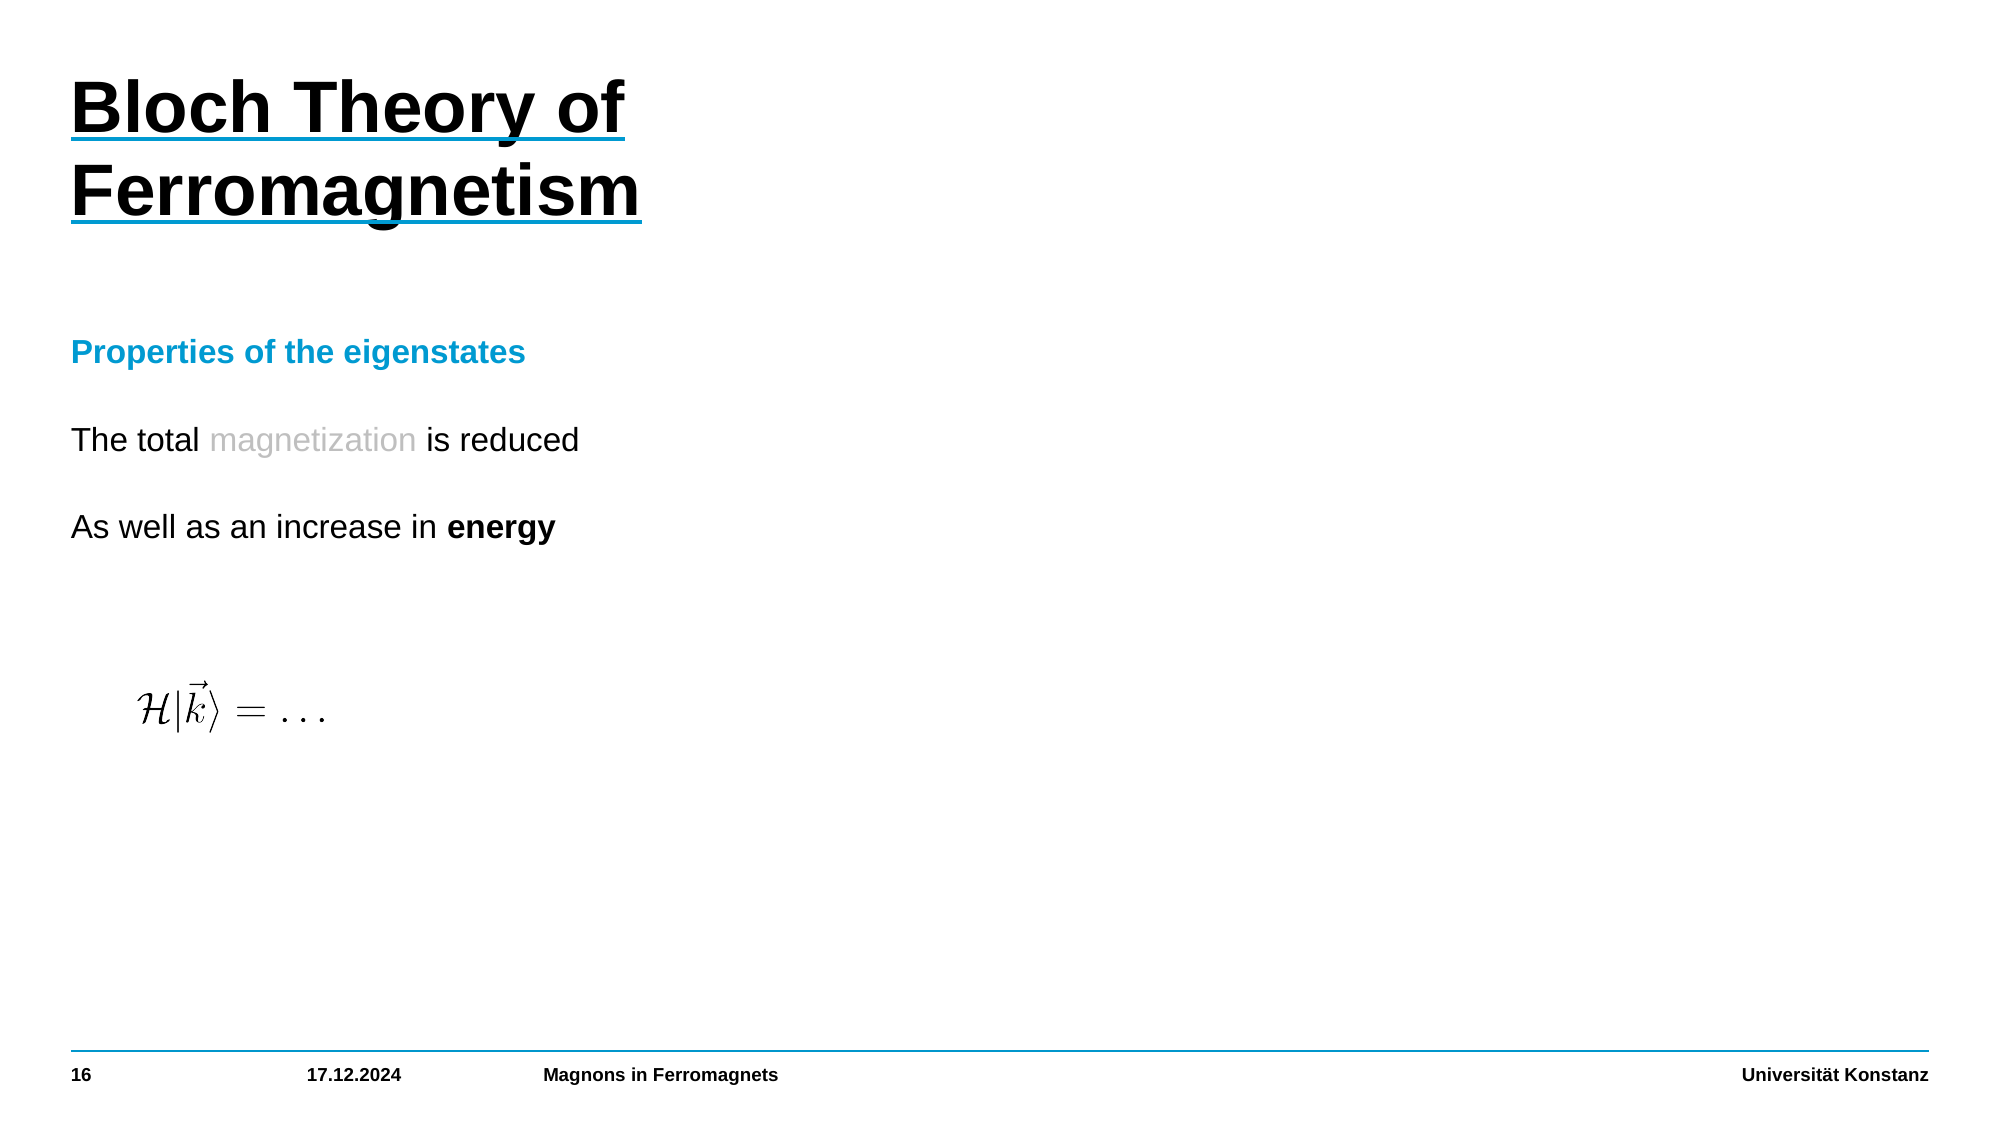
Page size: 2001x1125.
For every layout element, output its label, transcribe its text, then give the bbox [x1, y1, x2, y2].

picture [137, 680, 325, 733]
list Properties of the eigenstates The total magnetization is reduced As well as an increase in energy [70, 326, 985, 1000]
title Bloch Theory of Ferromagnetism [70, 66, 1402, 268]
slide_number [306, 1058, 512, 1094]
slide_number 16 [70, 1058, 276, 1094]
footer Magnons in Ferromagnets [543, 1058, 1489, 1094]
